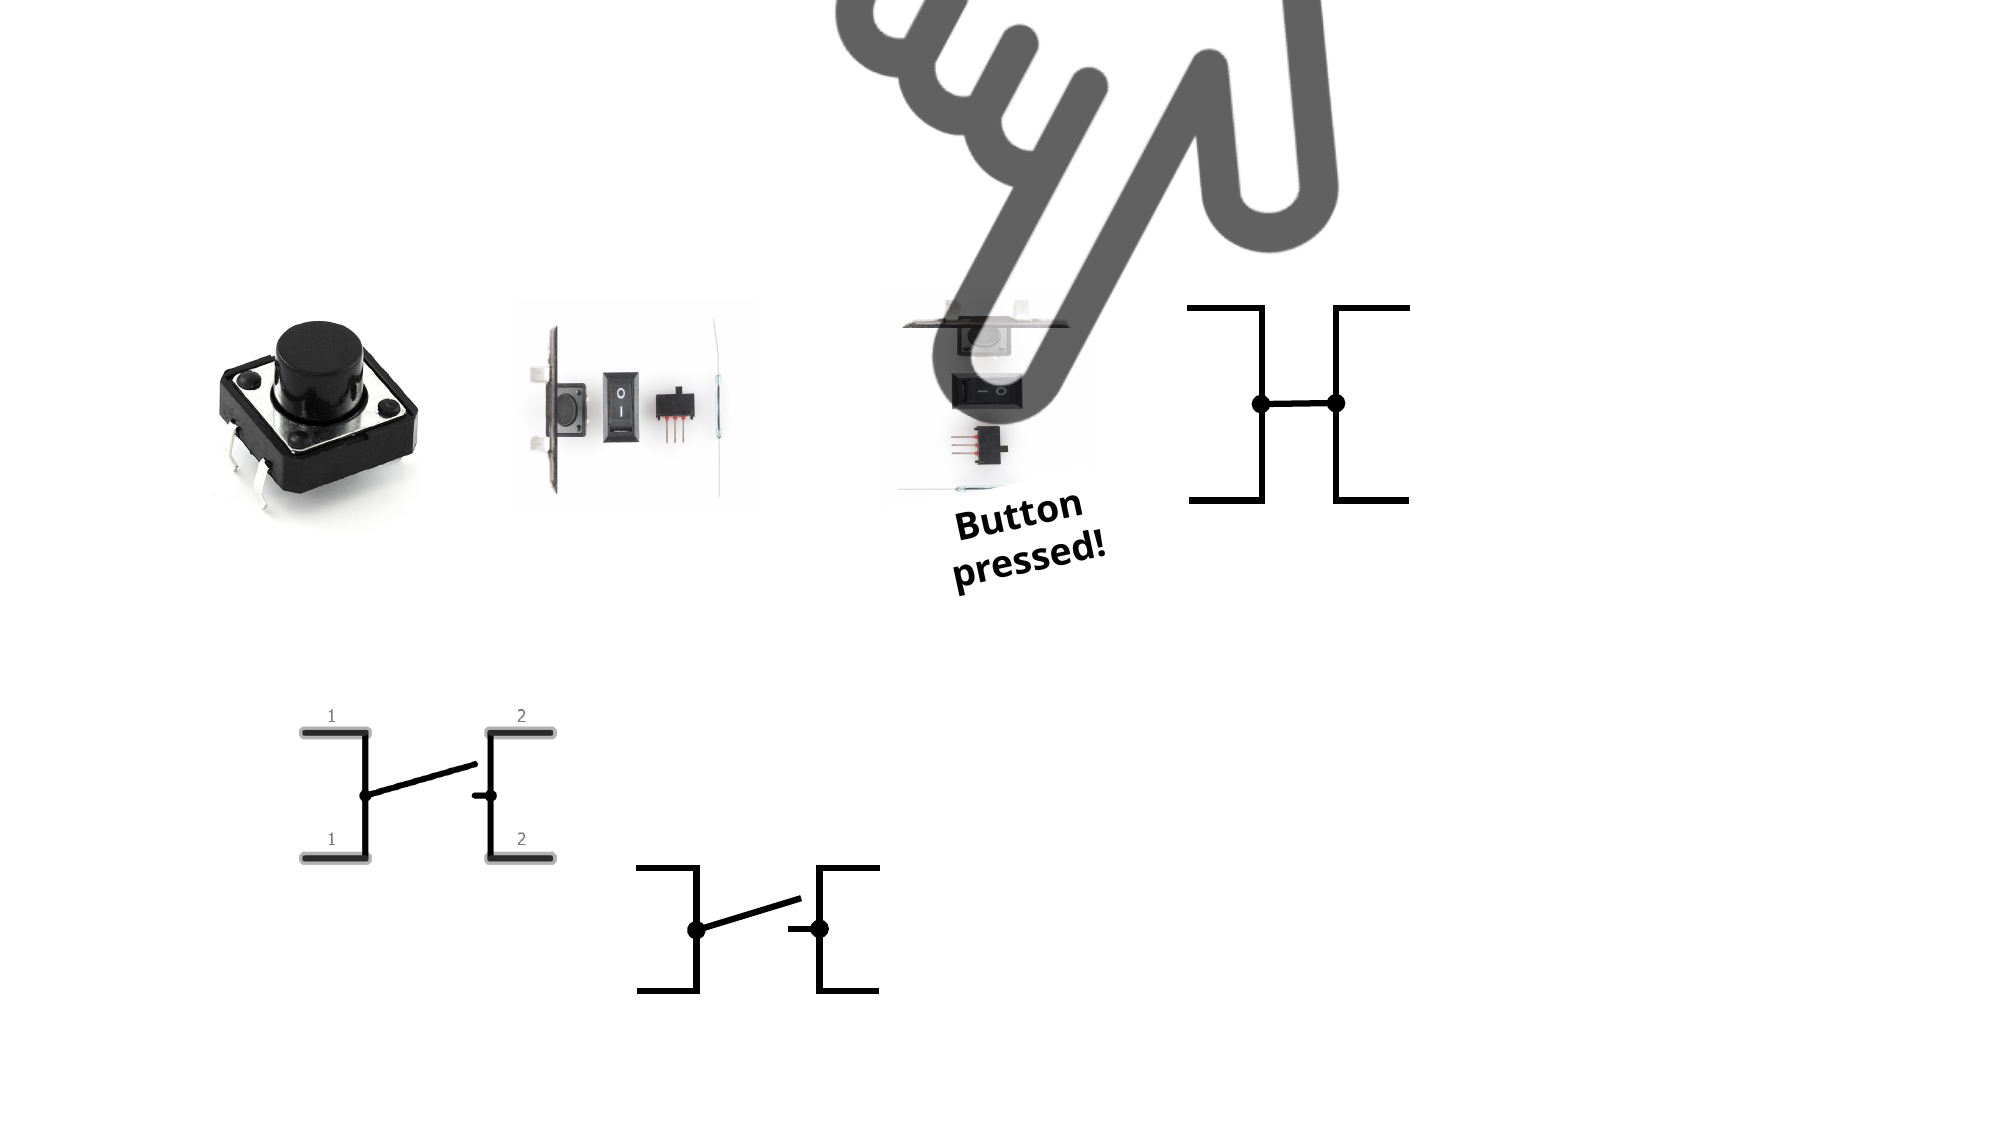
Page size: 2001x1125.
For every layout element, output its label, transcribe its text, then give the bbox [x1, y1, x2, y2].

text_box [516, 298, 756, 514]
picture [839, 0, 1383, 514]
picture [172, 267, 462, 557]
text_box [635, 867, 881, 992]
text_box [1188, 441, 1263, 502]
text_box Button pressed! [876, 455, 1170, 616]
picture [288, 689, 570, 879]
text_box [1335, 307, 1411, 502]
